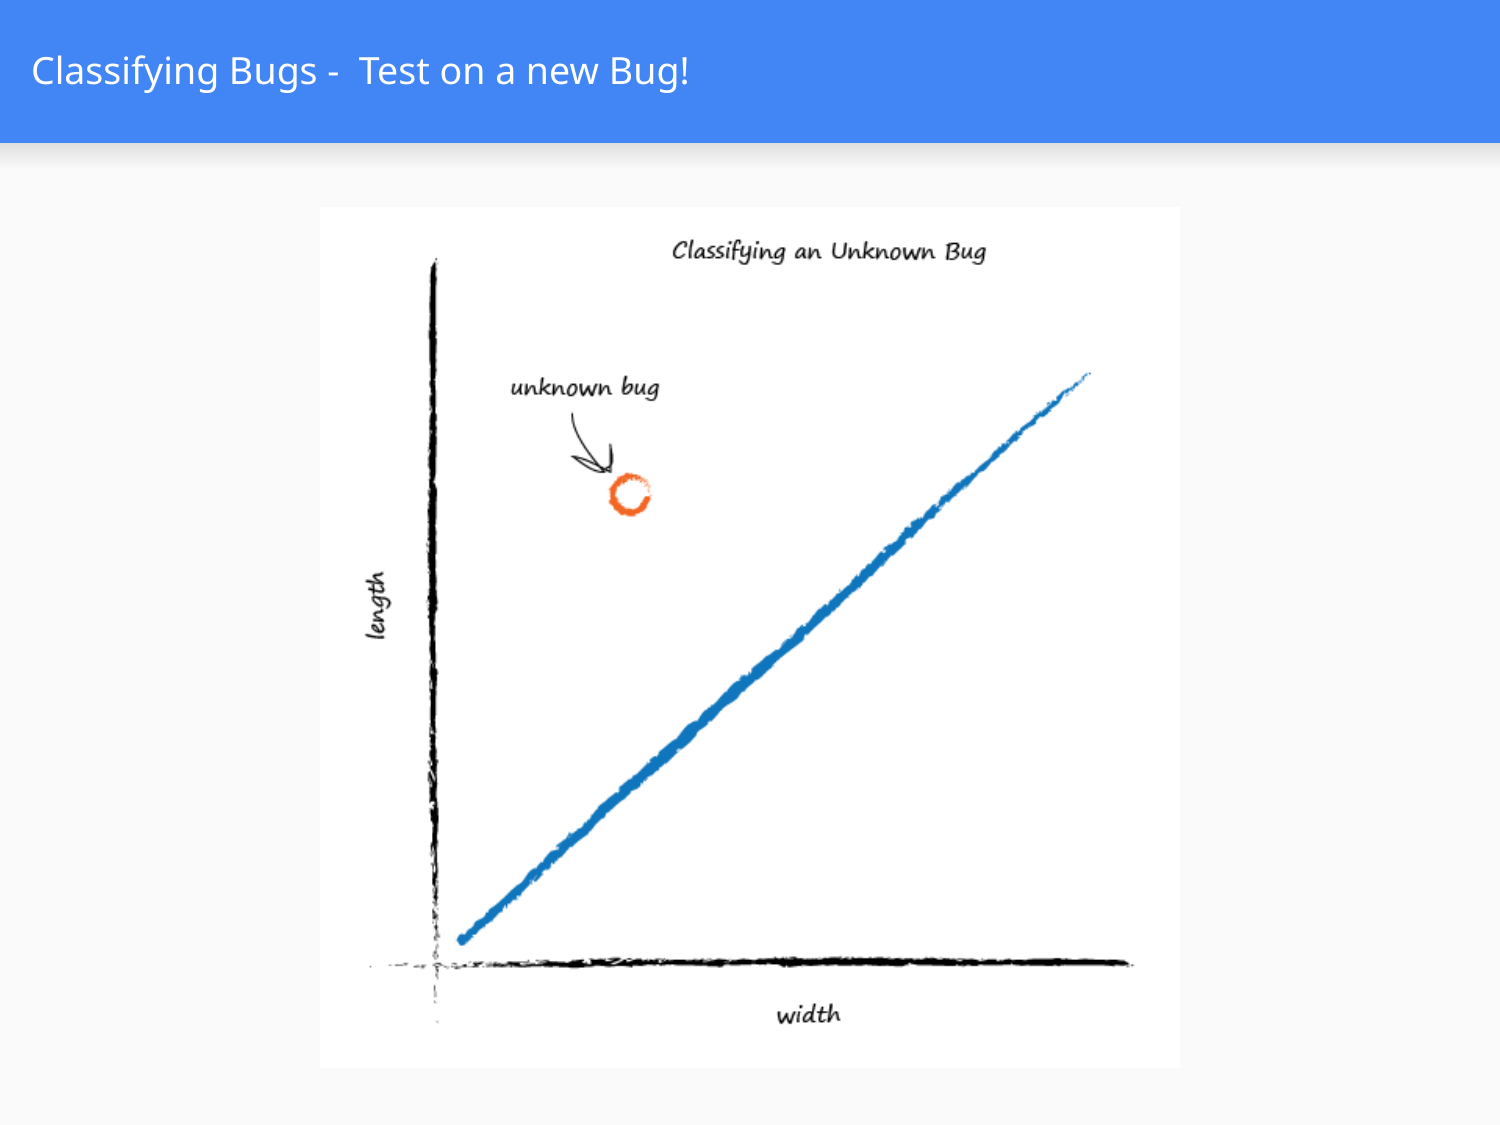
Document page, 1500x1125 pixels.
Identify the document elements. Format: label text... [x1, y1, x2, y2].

title Classifying Bugs - Test on a new Bug! [16, 3, 1464, 136]
picture [319, 207, 1180, 1068]
